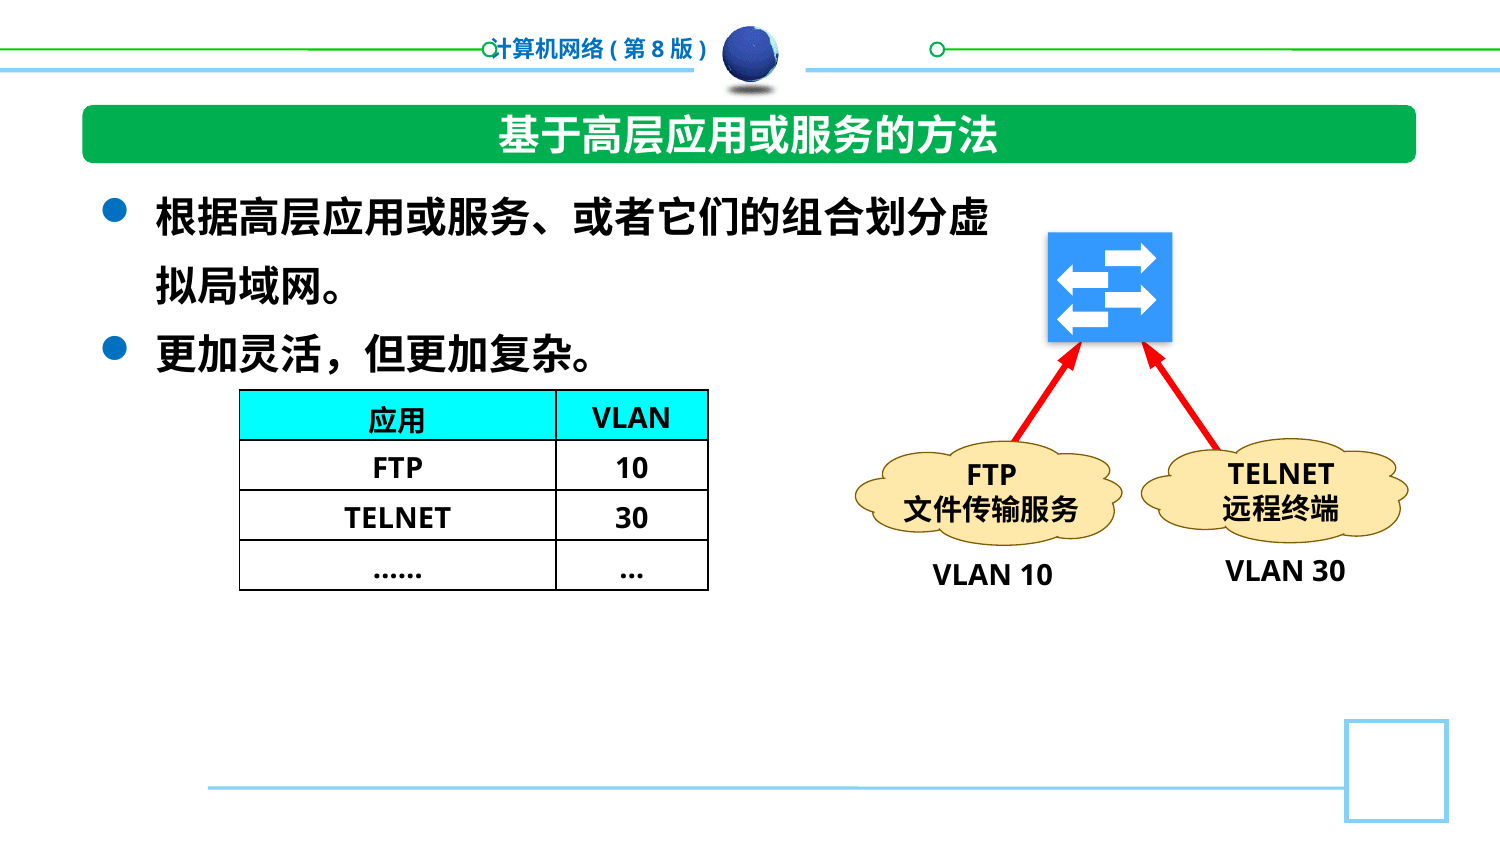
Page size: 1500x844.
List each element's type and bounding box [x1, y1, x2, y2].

picture [720, 24, 780, 100]
table_cell [240, 491, 555, 539]
table_cell [557, 491, 707, 539]
table_cell [240, 441, 555, 489]
table_cell [557, 441, 707, 489]
text_box [82, 101, 1417, 600]
table_header [240, 391, 555, 439]
table_cell [240, 541, 555, 589]
table_header [557, 391, 707, 439]
table_cell [557, 541, 707, 589]
